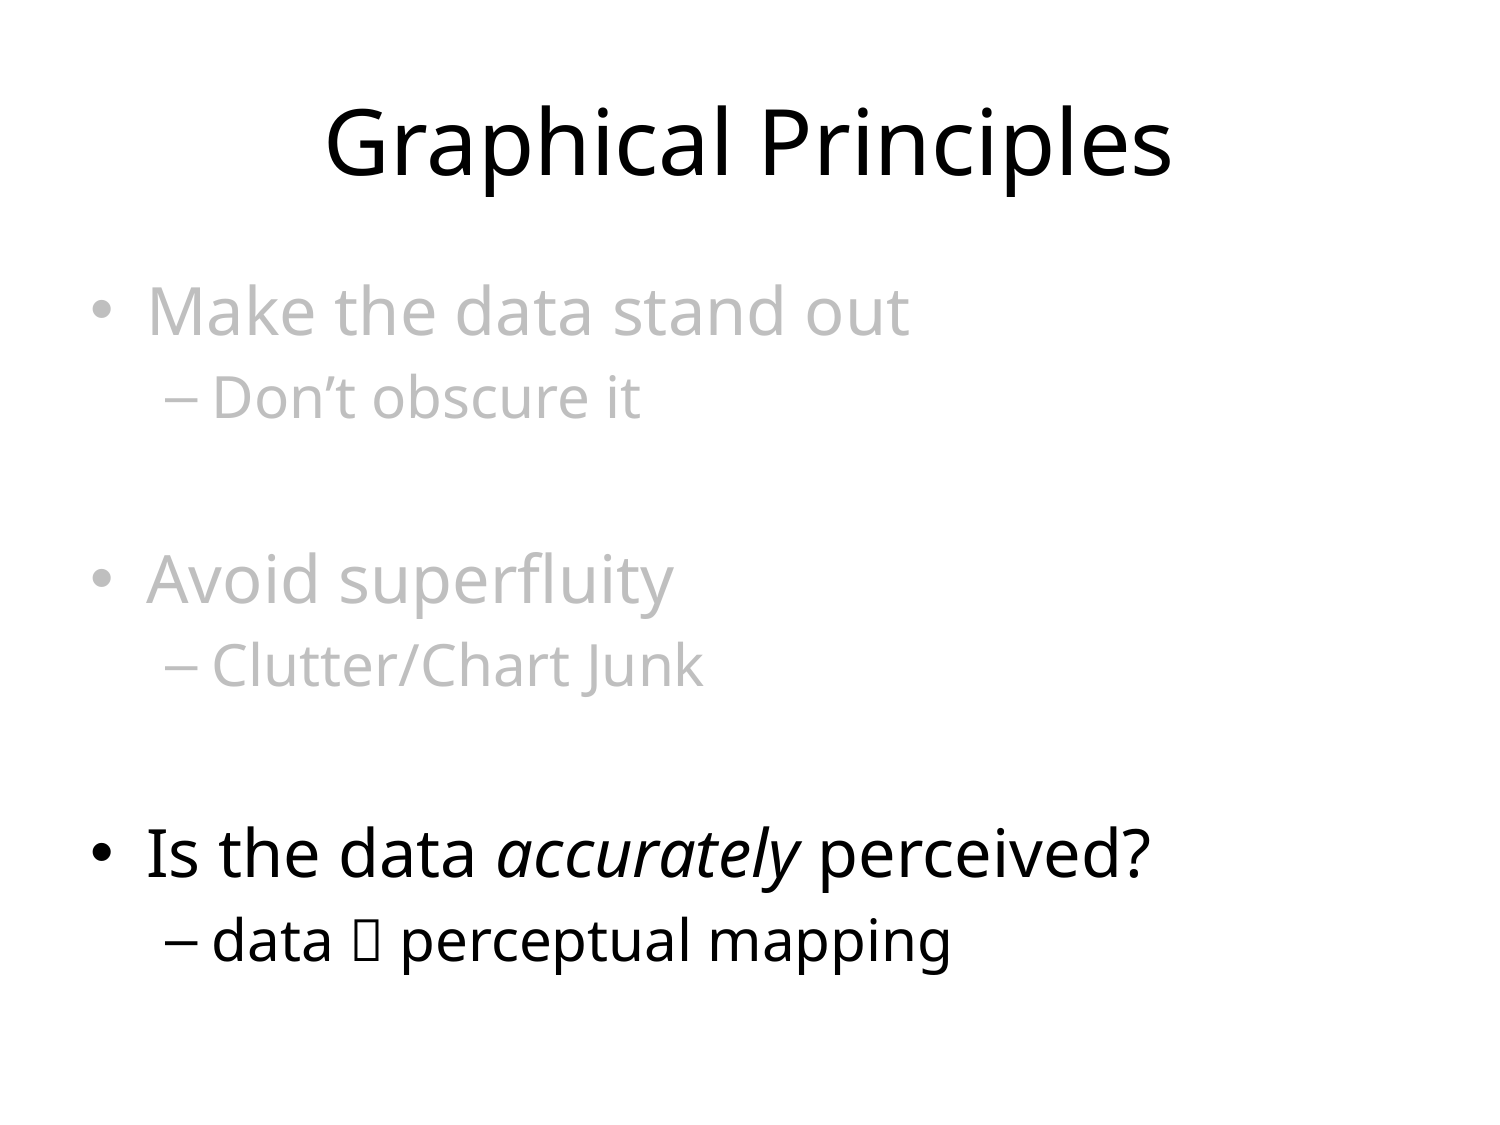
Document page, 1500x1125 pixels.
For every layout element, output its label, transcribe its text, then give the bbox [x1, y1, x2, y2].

list Make the data stand out Don’t obscure it Avoid superfluity Clutter/Chart Junk Is the data accurately perceived? data  perceptual mapping [75, 260, 1425, 1004]
title Graphical Principles [75, 45, 1425, 233]
